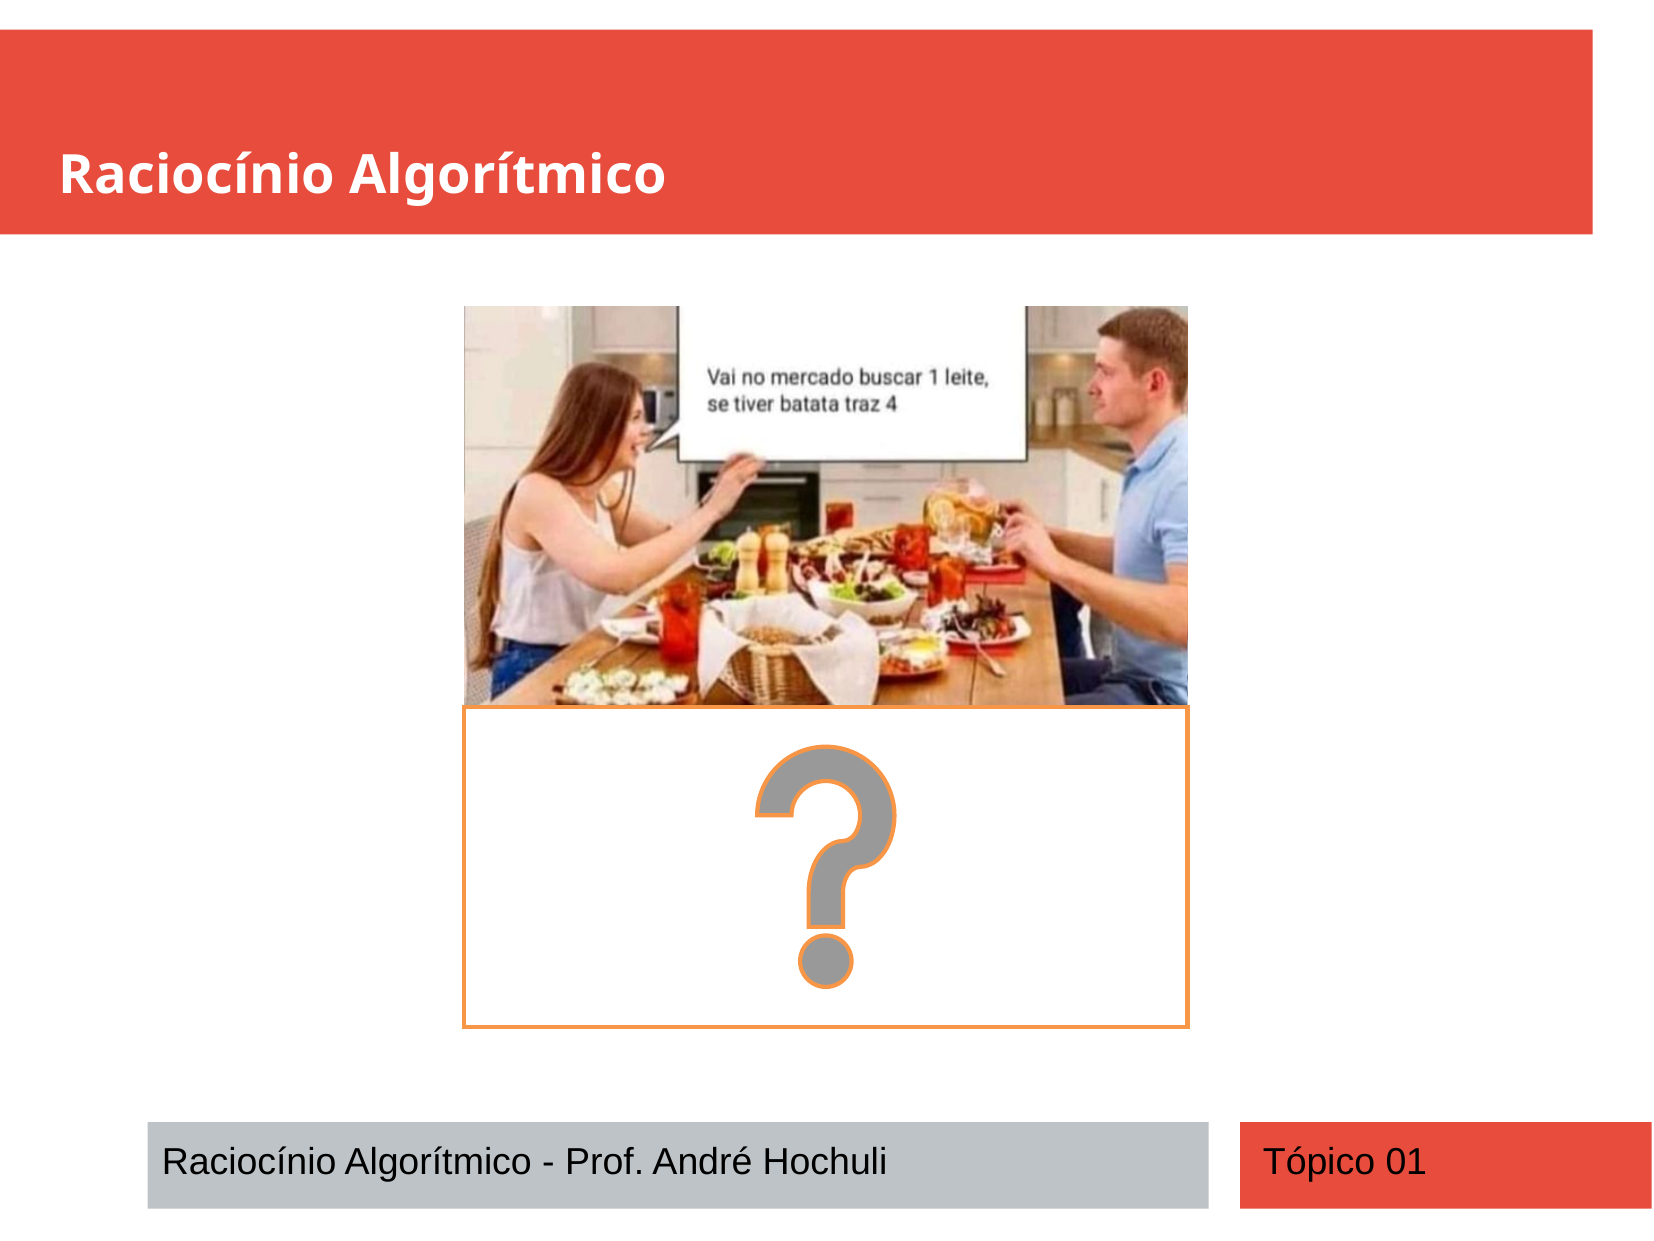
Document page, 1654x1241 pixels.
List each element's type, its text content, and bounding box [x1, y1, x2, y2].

text_box Raciocínio Algorítmico [59, 59, 1593, 205]
text_box Raciocínio Algorítmico - Prof. André Hochuli [147, 1129, 1203, 1188]
picture [463, 305, 1188, 1029]
text_box Tópico 01 [1248, 1129, 1622, 1188]
